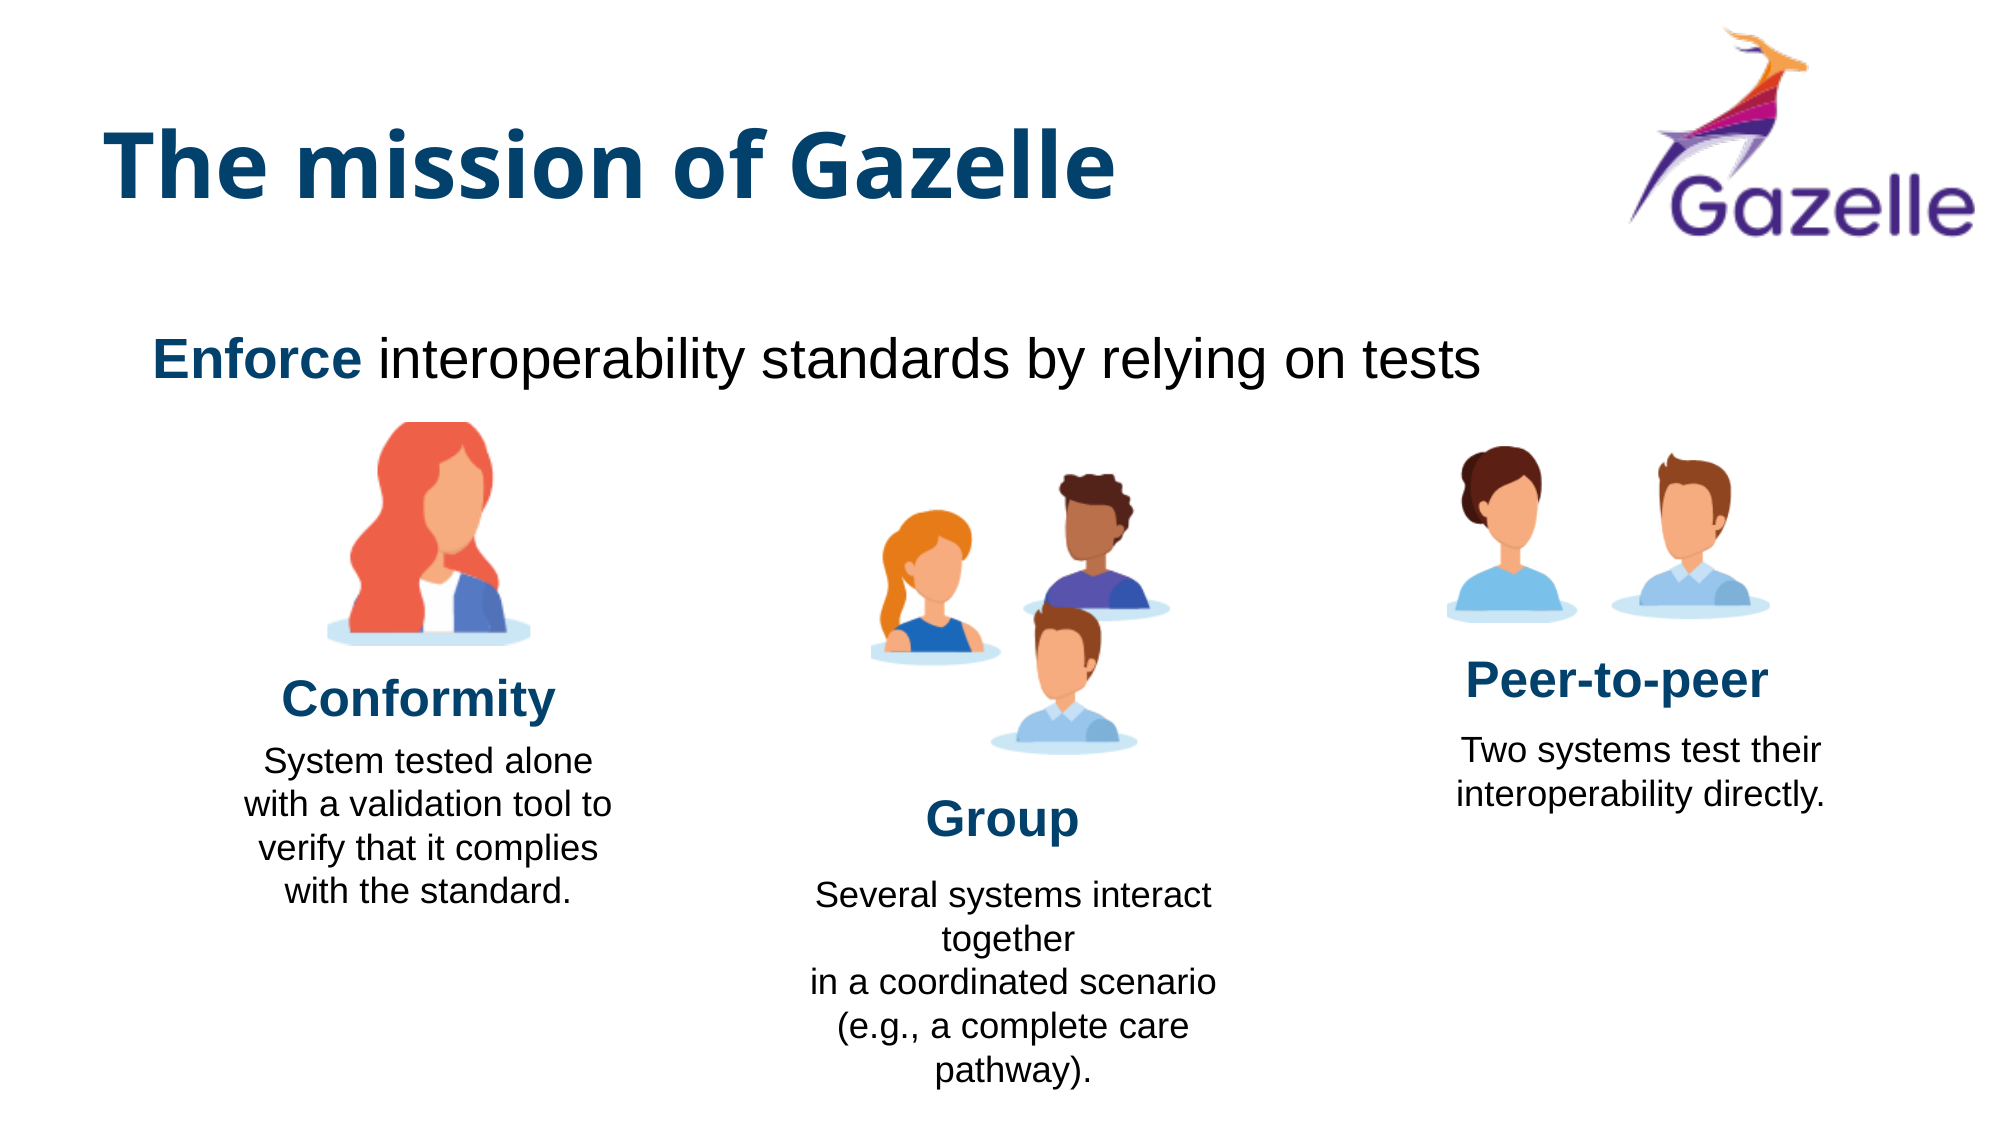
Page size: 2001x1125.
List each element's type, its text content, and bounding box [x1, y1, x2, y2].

text_box Group [908, 767, 1177, 841]
text_box Peer-to-peer [1447, 628, 1804, 703]
title The mission of Gazelle [87, 59, 1940, 278]
picture [871, 458, 1177, 755]
text_box System tested alone with a validation tool to verify that it complies with the standard. [222, 719, 636, 828]
text_box Conformity [264, 647, 613, 719]
picture [1622, 15, 1979, 252]
picture [1447, 445, 1776, 623]
text_box Several systems interact together ​ in a coordinated scenario​ (e.g., a complete care pathway). [751, 853, 1277, 962]
text_box Two systems test ​their interoperability directly.​ [1434, 708, 1848, 817]
list Enforce interoperability standards by relying on tests [137, 280, 1863, 1107]
picture [327, 422, 531, 646]
